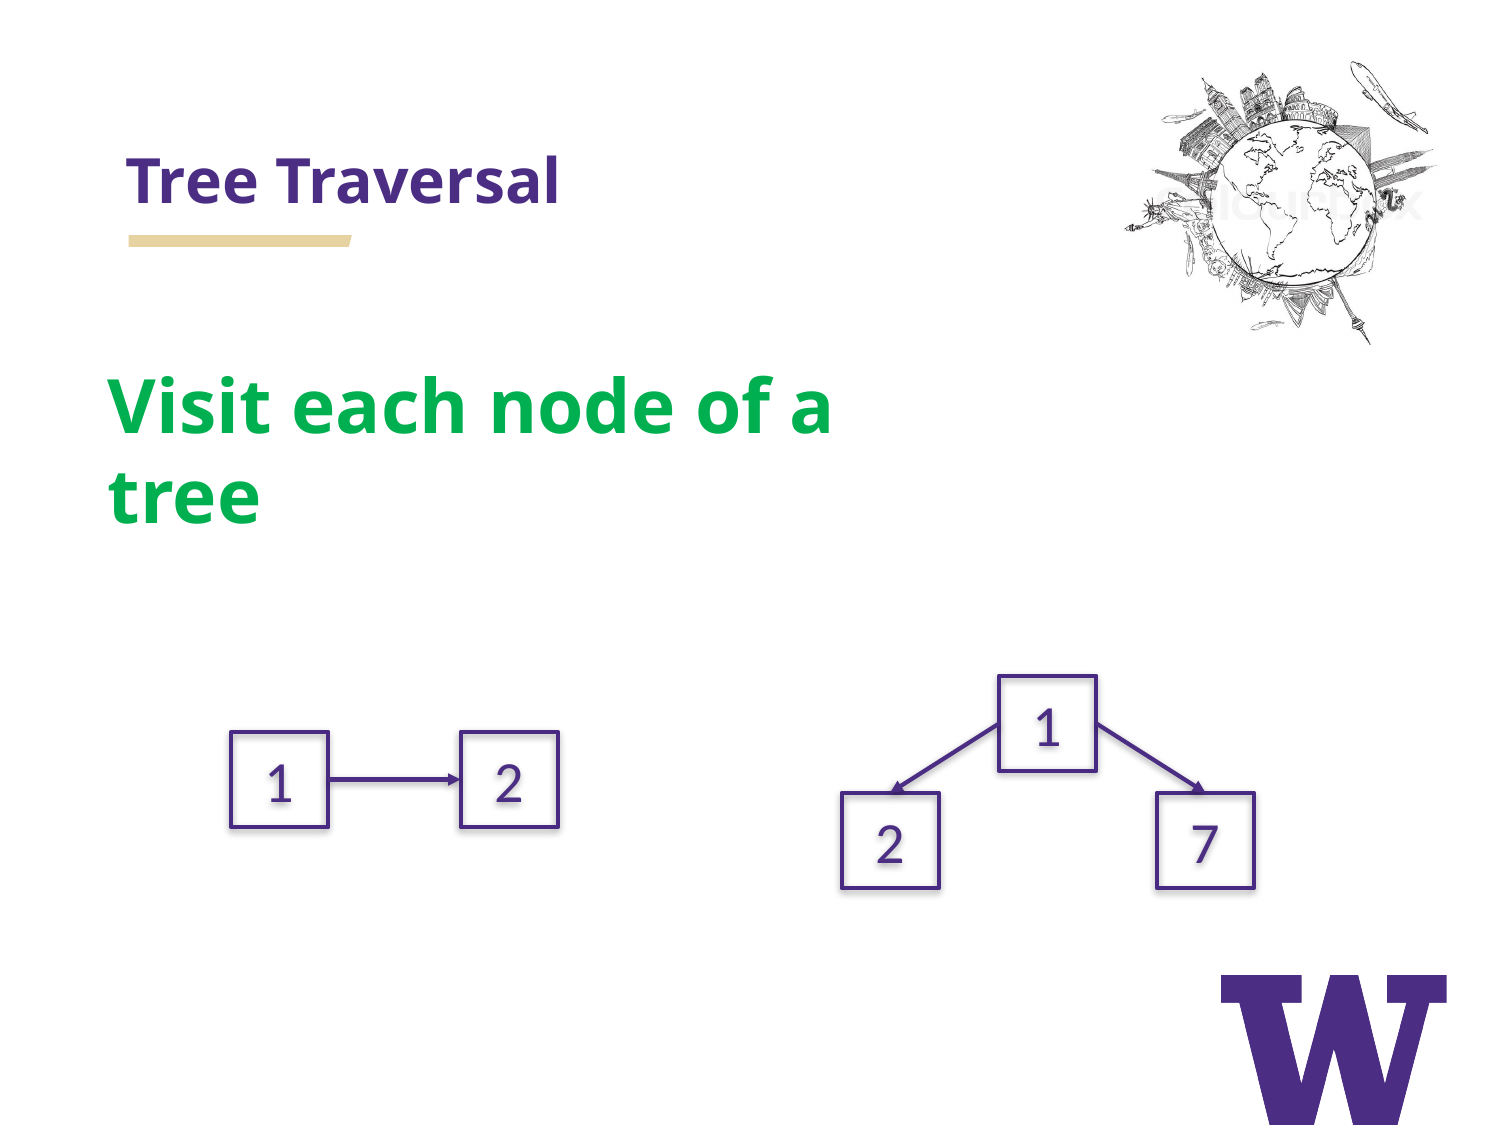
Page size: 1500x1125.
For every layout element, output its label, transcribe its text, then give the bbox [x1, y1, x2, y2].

picture [1221, 975, 1447, 1125]
title Tree Traversal [110, 60, 1109, 224]
picture [128, 235, 352, 247]
picture [1114, 24, 1472, 382]
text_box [841, 675, 1255, 889]
list Visit each node of a tree [93, 351, 997, 470]
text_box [231, 731, 558, 828]
